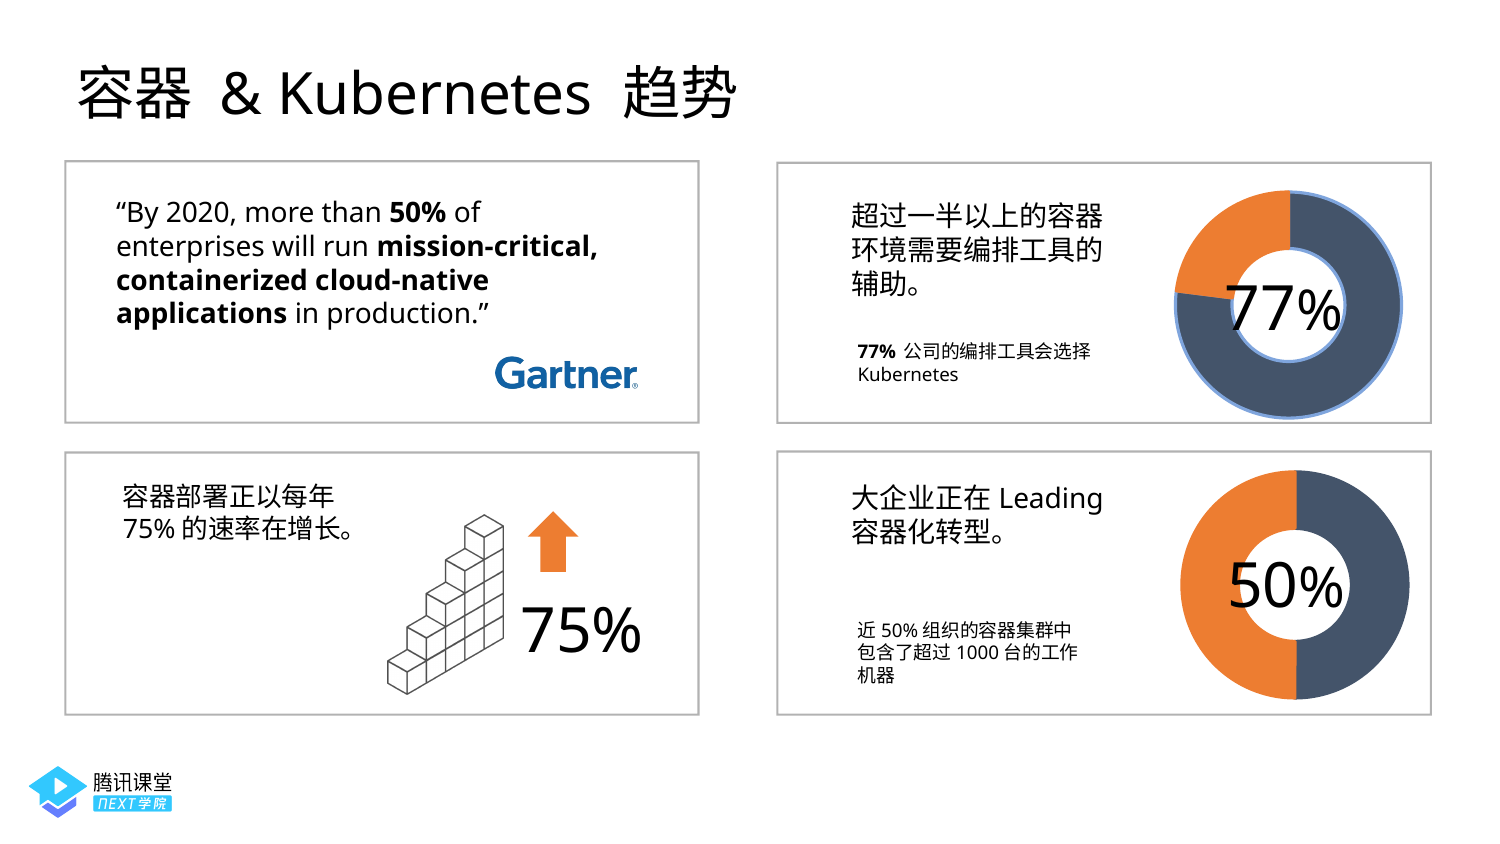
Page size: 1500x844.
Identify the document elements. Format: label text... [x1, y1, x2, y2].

text_box [777, 451, 1431, 715]
text_box [526, 510, 580, 573]
chart [1150, 187, 1427, 423]
text_box [65, 452, 699, 715]
chart [1156, 467, 1433, 703]
text_box 75% [505, 582, 686, 672]
text_box 容器 & Kubernetes 趋势 [71, 51, 843, 131]
text_box 容器部署正以每年75%的速率在增长。 [122, 480, 388, 545]
text_box 近50%组织的容器集群中包含了超过1000台的工作机器 [842, 611, 1105, 694]
text_box 77% 公司的编排工具会选择Kubernetes [842, 332, 1133, 393]
text_box [65, 161, 699, 423]
picture [387, 514, 504, 696]
picture [495, 348, 638, 397]
text_box 超过一半以上的容器环境需要编排工具的辅助。 [851, 198, 1105, 301]
picture [25, 751, 177, 828]
text_box [777, 162, 1431, 423]
text_box “By 2020, more than 50% of enterprises will run mission-critical, containerized cloud-native applications in production.” [101, 187, 652, 337]
text_box 大企业正在Leading容器化转型。 [851, 480, 1105, 548]
